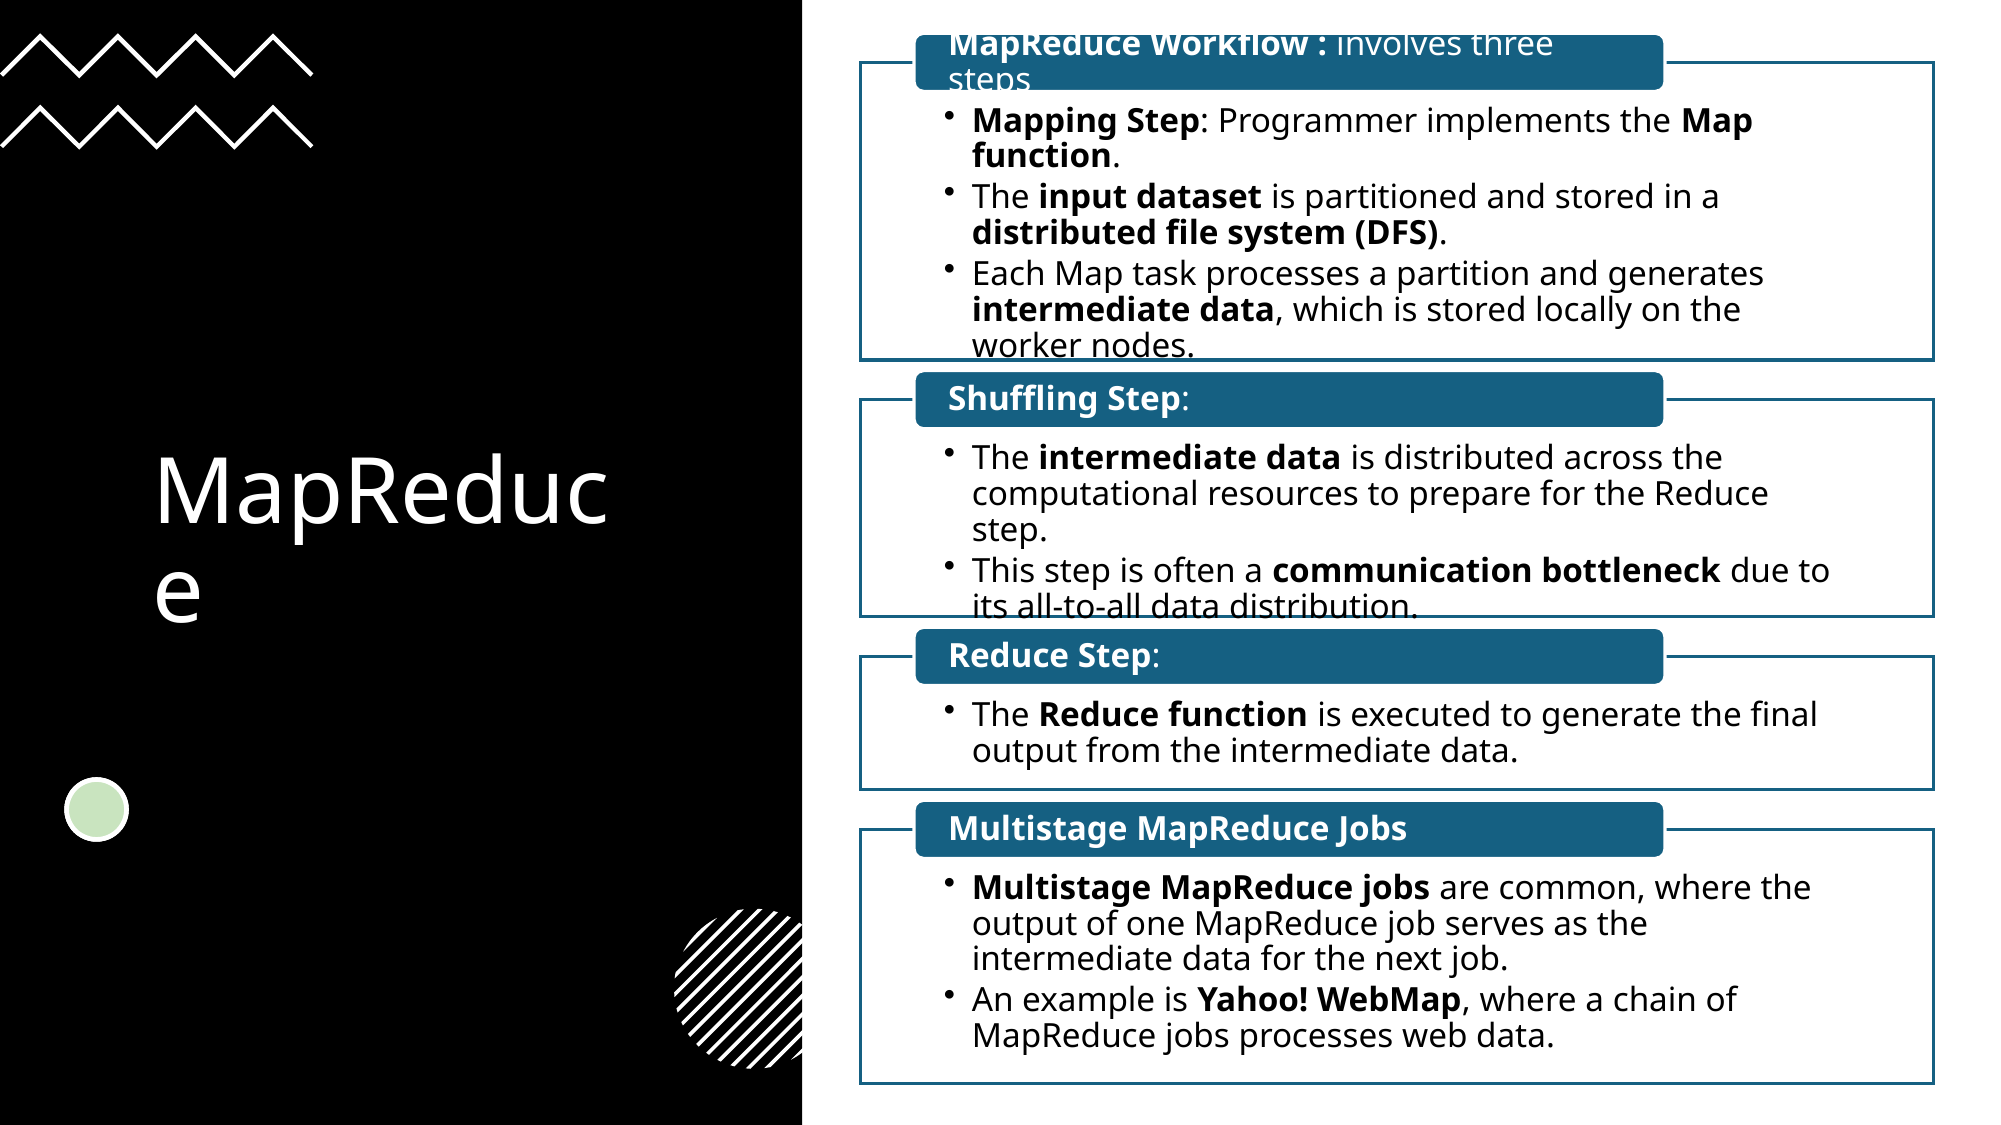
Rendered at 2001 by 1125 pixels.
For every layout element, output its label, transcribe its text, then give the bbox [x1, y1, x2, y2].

text_box [804, 0, 2000, 1125]
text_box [673, 908, 835, 1070]
text_box [0, 0, 804, 1125]
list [859, 32, 1934, 1085]
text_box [0, 32, 314, 151]
text_box [65, 777, 129, 841]
title MapReduce [137, 196, 663, 892]
